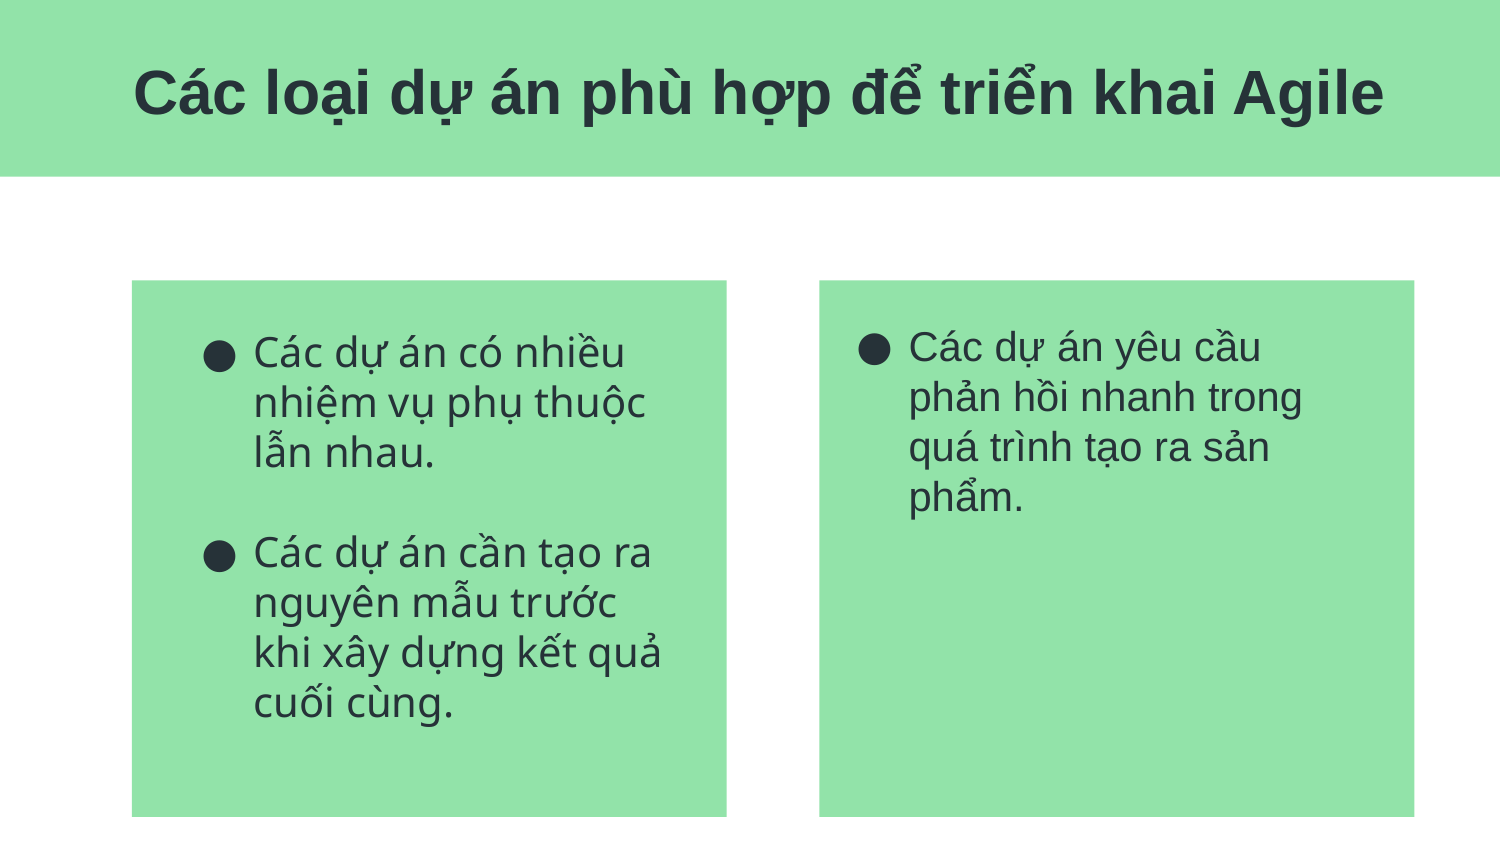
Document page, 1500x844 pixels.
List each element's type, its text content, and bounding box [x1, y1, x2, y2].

title Các loại dự án phù hợp để triển khai Agile [118, 42, 1500, 137]
text_box Các dự án yêu cầu phản hồi nhanh trong quá trình tạo ra sản phẩm. [818, 305, 1350, 624]
text_box [131, 280, 727, 817]
text_box [819, 280, 1415, 817]
subtitle Các dự án có nhiều nhiệm vụ phụ thuộc lẫn nhau. Các dự án cần tạo ra nguyên mẫu trước khi xây dựng kết quả cuối cùng. [163, 296, 695, 802]
